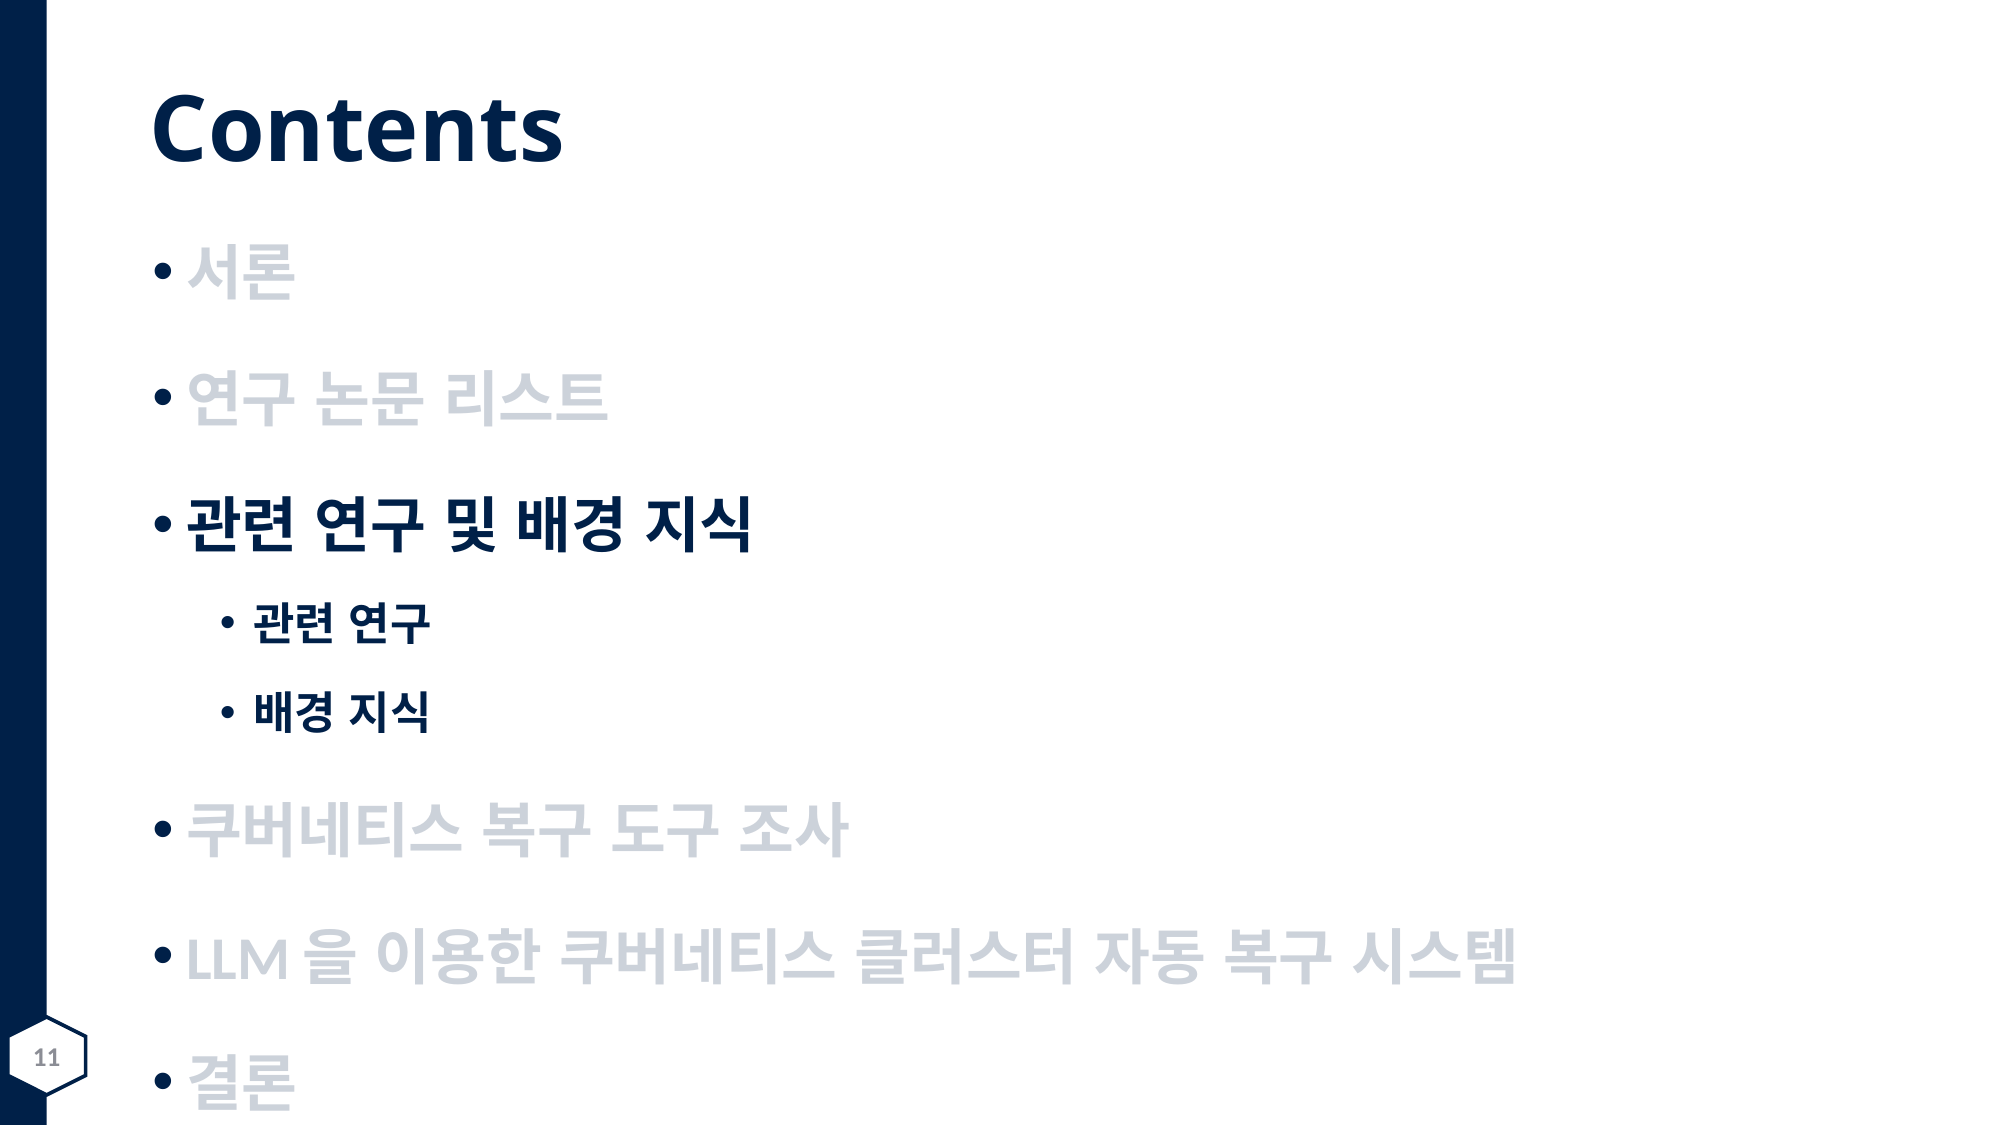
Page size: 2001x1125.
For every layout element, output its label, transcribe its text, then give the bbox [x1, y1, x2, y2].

slide_number 11 [15, 1024, 78, 1088]
list 서론 연구 논문 리스트 관련 연구 및 배경 지식 관련 연구 배경 지식 쿠버네티스 복구 도구 조사 LLM을 이용한 쿠버네티스 클러스터 자동 복구 시스템 결론 [137, 190, 1863, 1125]
